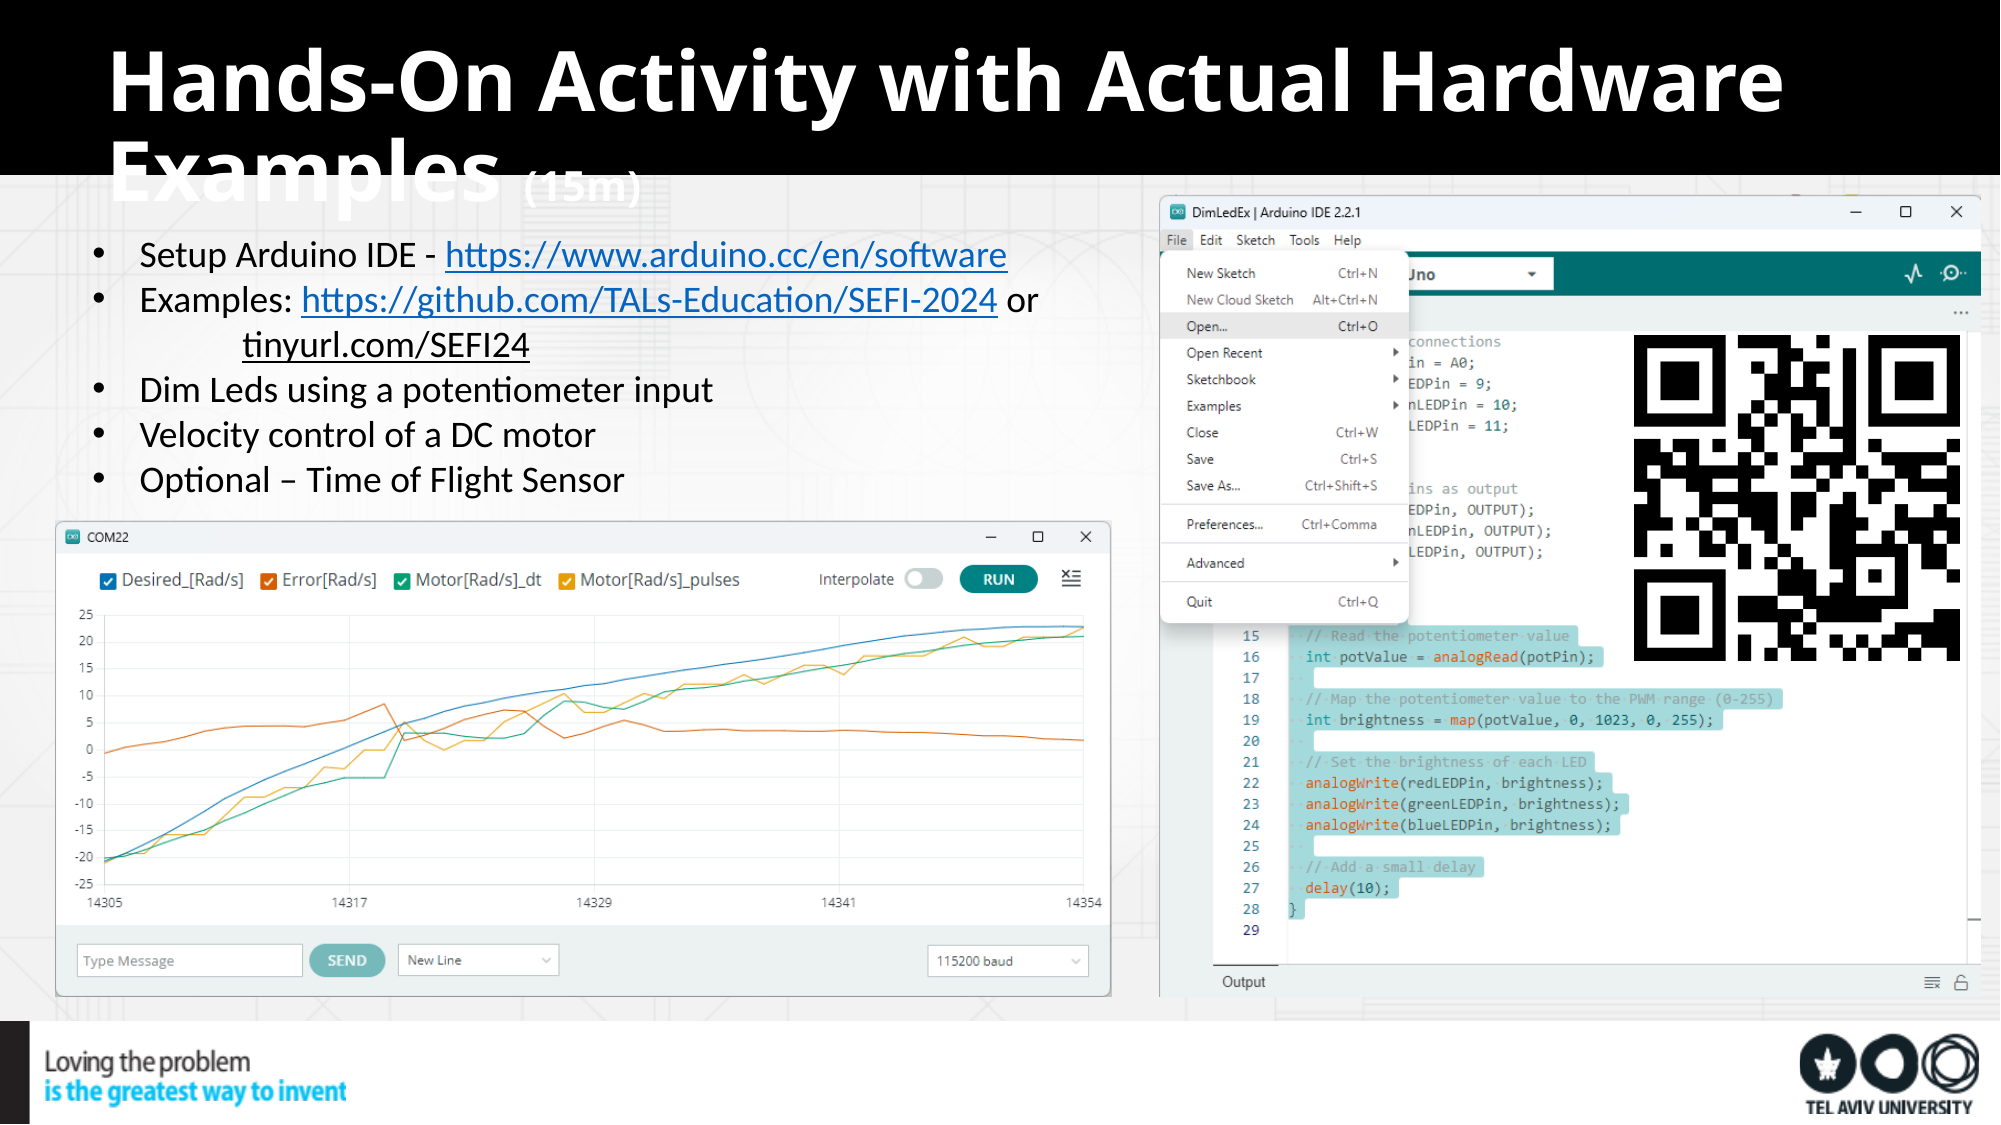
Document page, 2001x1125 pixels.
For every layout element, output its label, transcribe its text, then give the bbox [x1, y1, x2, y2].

picture [0, 175, 2000, 1021]
text_box Setup Arduino IDE - https://www.arduino.cc/en/software Examples: https://github.com/TALs-Education/SEFI-2024 or tinyurl.com/SEFI24 Dim Leds using a potentiometer input Velocity control of a DC motor Optional – Time of Flight Sensor [77, 222, 1063, 508]
